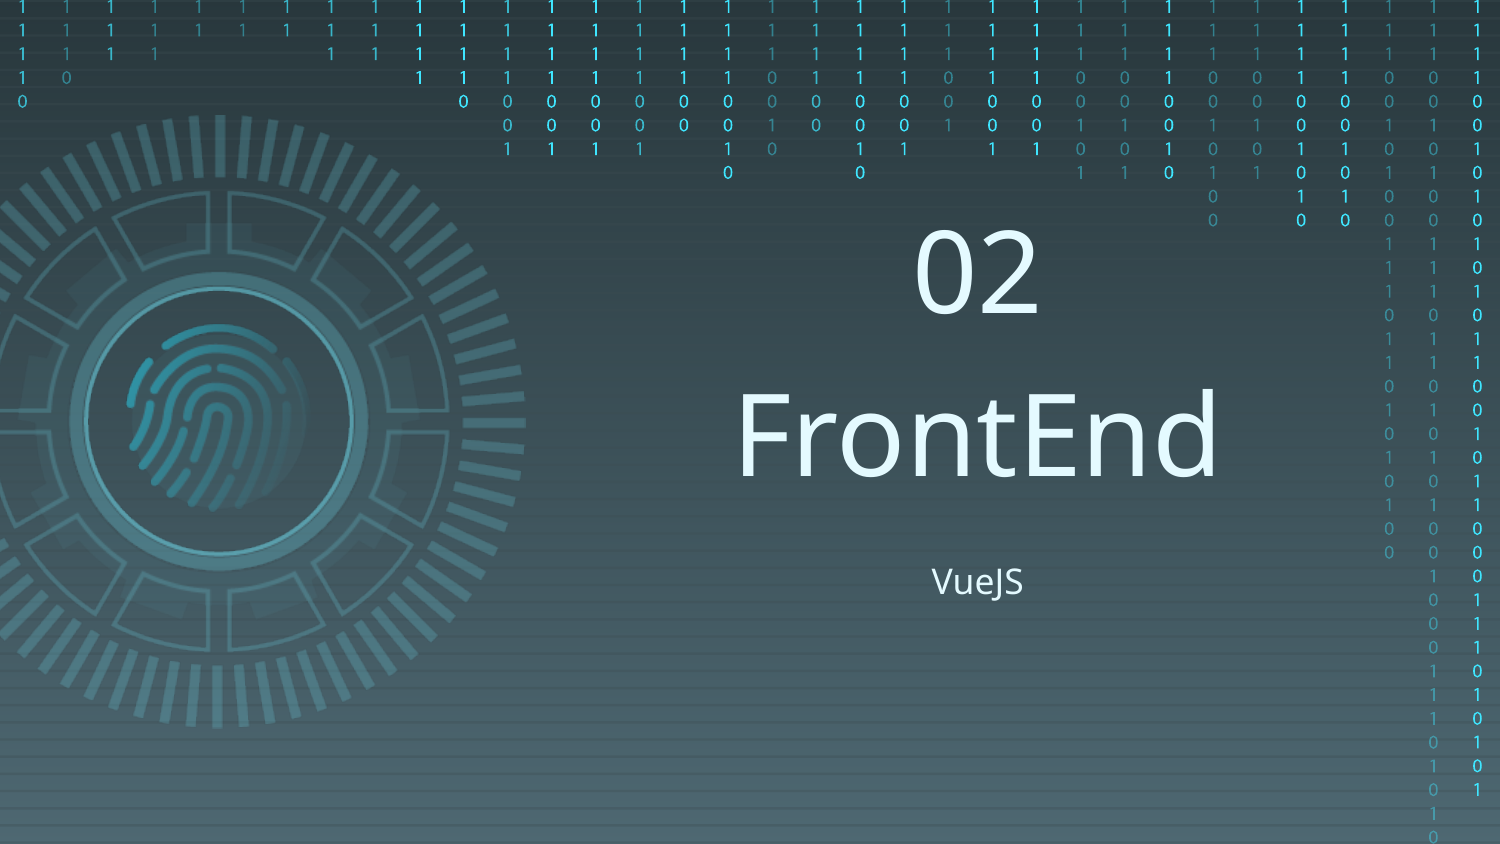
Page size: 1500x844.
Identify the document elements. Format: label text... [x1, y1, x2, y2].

title FrontEnd [590, 358, 1366, 504]
title 02 [838, 192, 1117, 345]
picture [0, 114, 526, 729]
subtitle VueJS [718, 522, 1238, 638]
